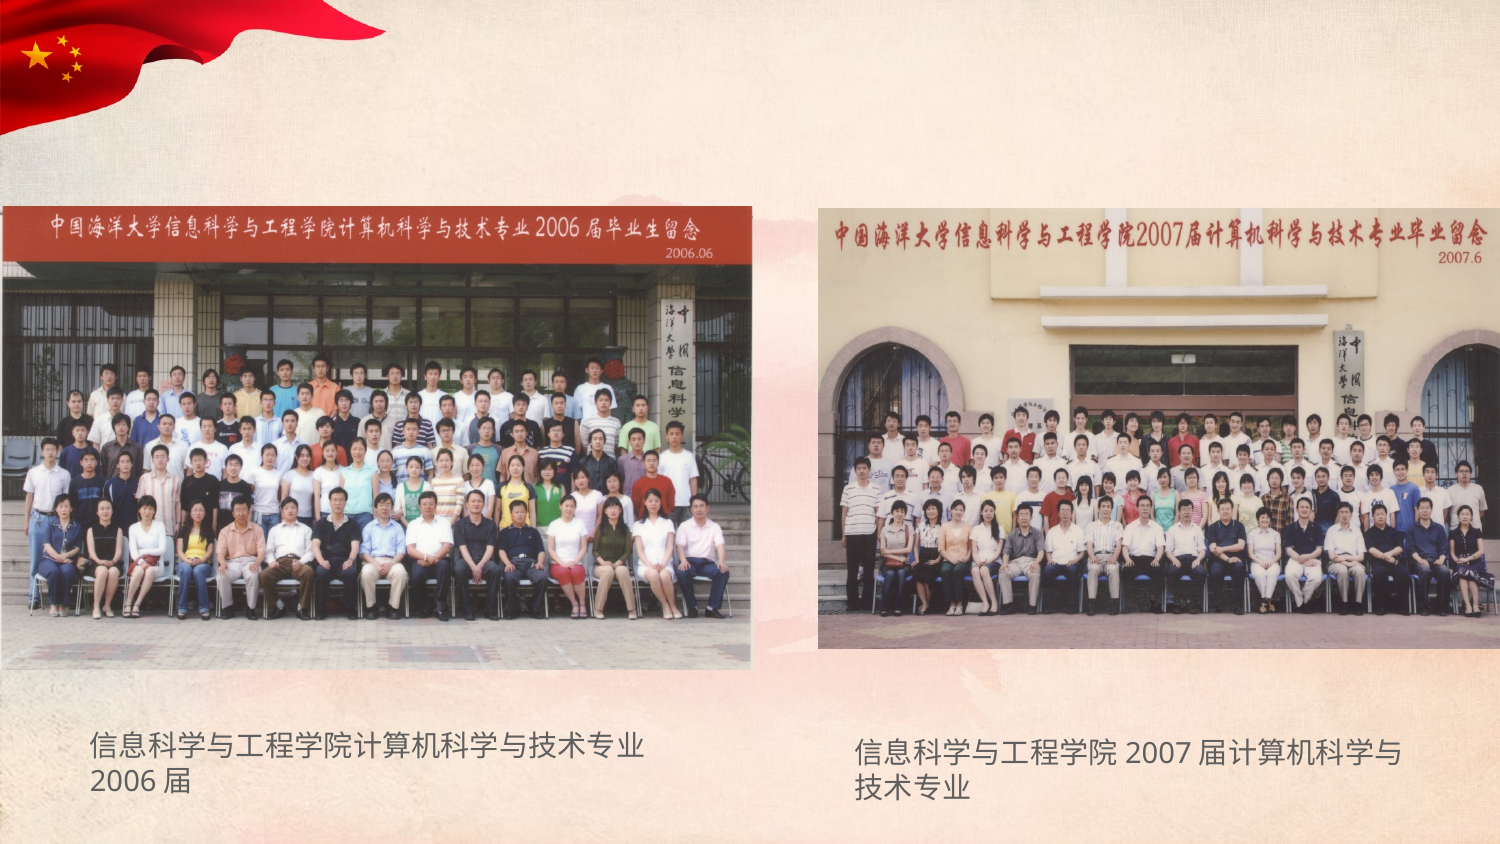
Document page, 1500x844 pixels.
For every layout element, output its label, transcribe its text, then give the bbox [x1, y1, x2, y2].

text_box 信息科学与工程学院计算机科学与技术专业2006届 [74, 719, 720, 805]
text_box 信息科学与工程学院2007届计算机科学与技术专业 [840, 726, 1430, 812]
picture [0, 0, 1500, 844]
